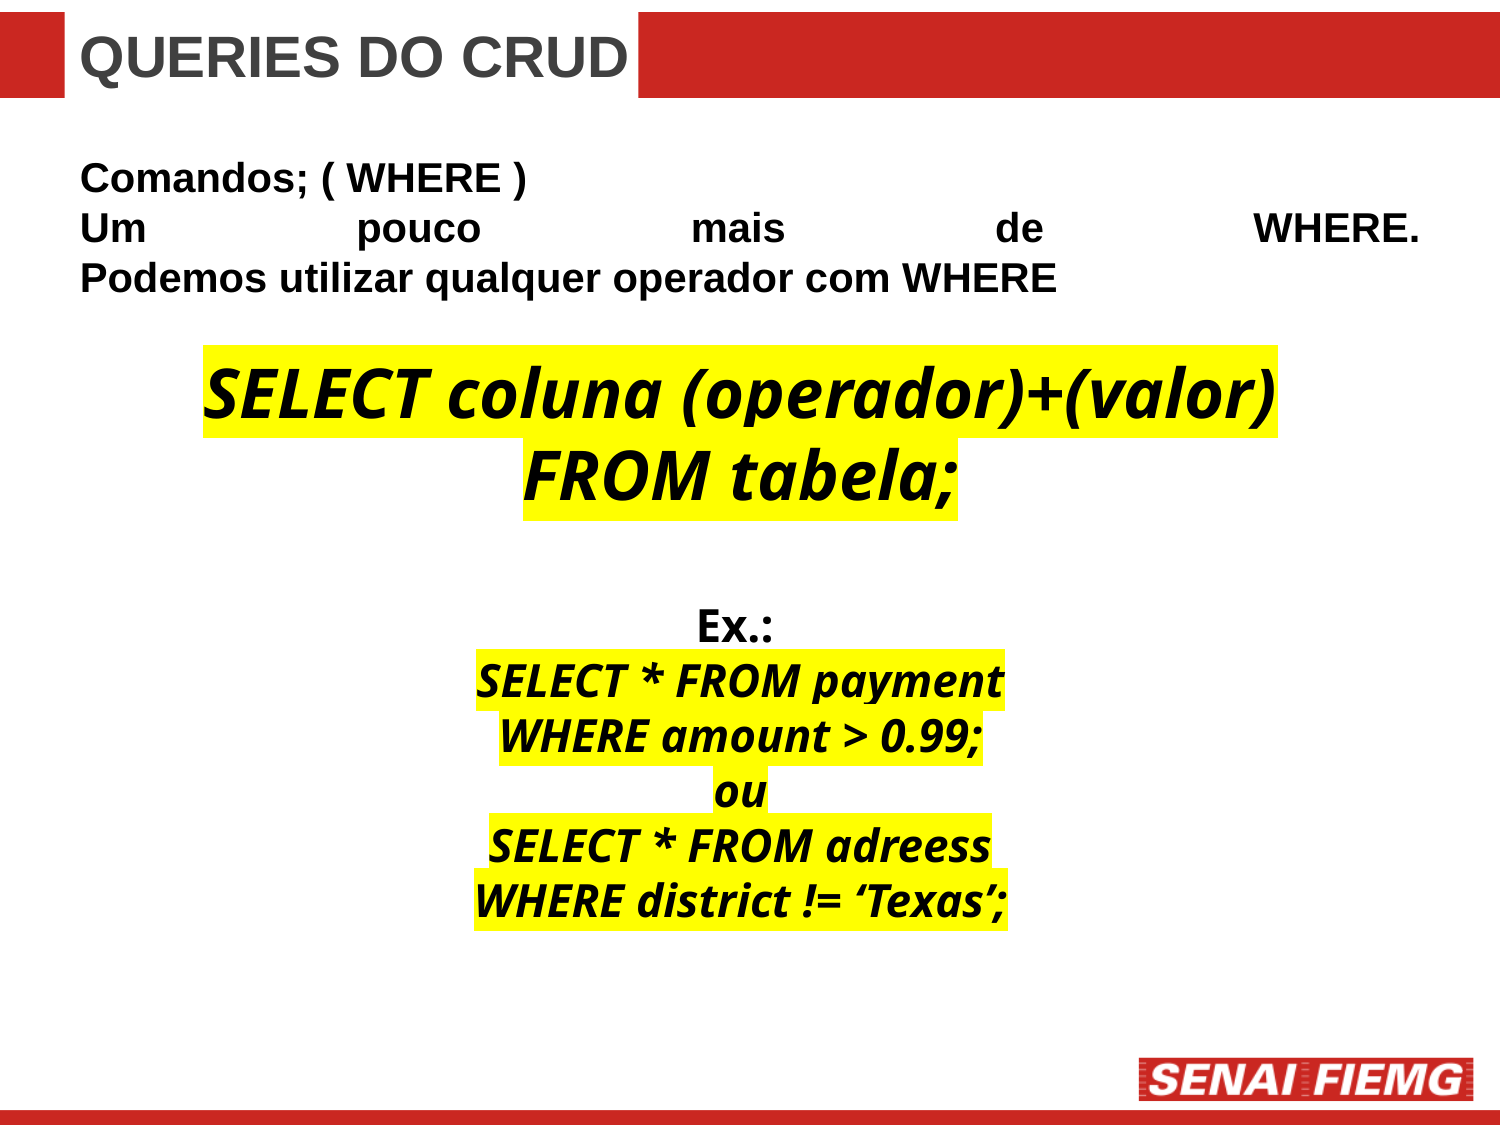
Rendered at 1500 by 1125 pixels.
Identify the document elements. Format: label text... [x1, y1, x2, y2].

text_box SELECT coluna (operador)+(valor) FROM tabela; Ex.: SELECT * FROM payment WHERE amount > 0.99; ou SELECT * FROM adreess WHERE district != ‘Texas’; [119, 334, 1362, 1024]
text_box Comandos; ( WHERE ) Um pouco mais de WHERE. Podemos utilizar qualquer operador com WHERE [64, 143, 1436, 513]
text_box [638, 12, 1500, 98]
text_box QUERIES DO CRUD [65, 12, 638, 98]
text_box [0, 1110, 1126, 1125]
text_box [0, 12, 65, 98]
picture [1131, 1047, 1500, 1125]
